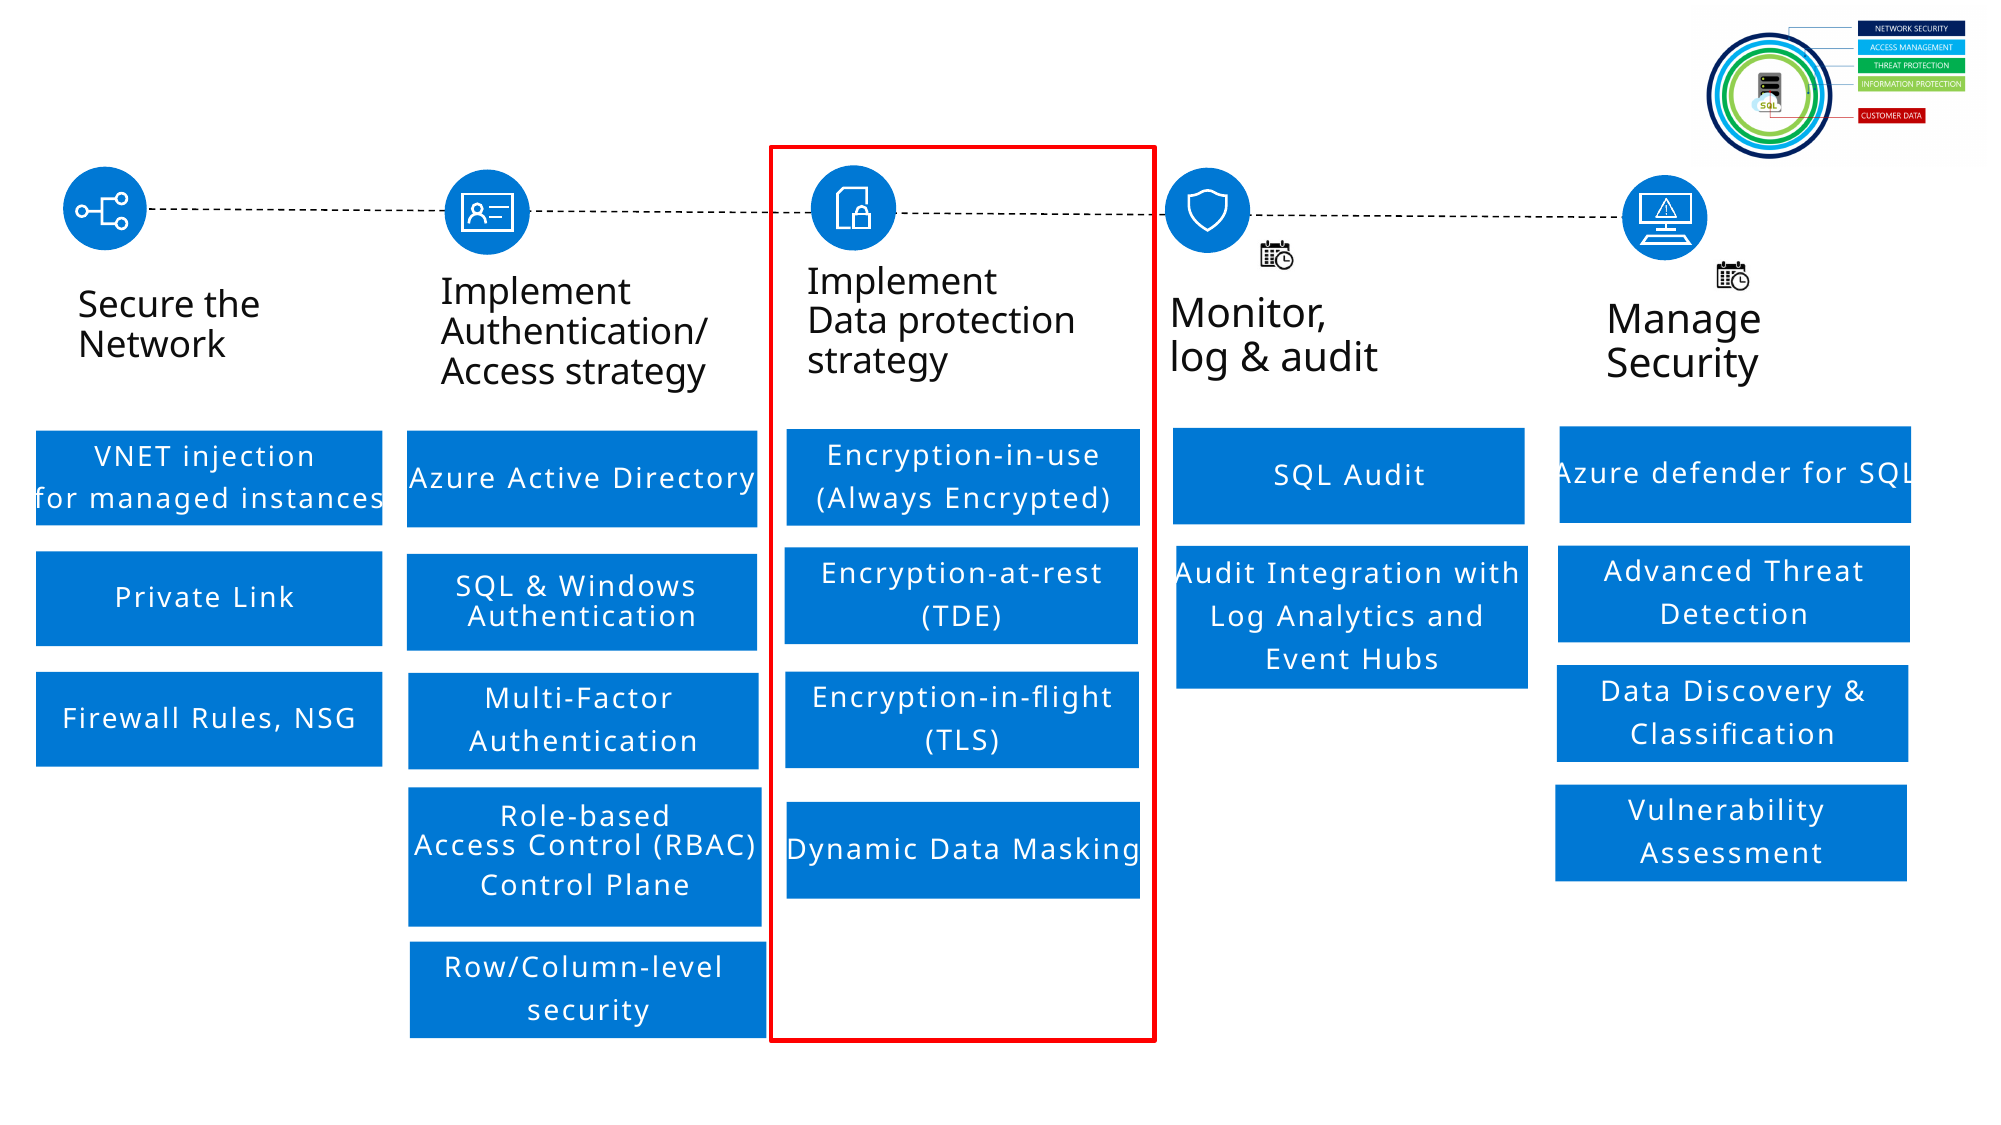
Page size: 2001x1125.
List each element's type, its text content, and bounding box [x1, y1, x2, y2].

text_box [414, 218, 769, 912]
text_box [1176, 218, 1534, 910]
text_box VNET injection for managed instances [36, 430, 383, 526]
picture [1690, 4, 1987, 167]
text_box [1532, 208, 1591, 218]
text_box [770, 218, 1155, 1041]
text_box Audit Integration with Log Analytics and Event Hubs [1176, 545, 1528, 689]
text_box [1555, 212, 1909, 910]
text_box Multi-Factor Authentication [408, 672, 759, 770]
text_box [36, 216, 384, 903]
picture [1707, 243, 1757, 304]
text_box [425, 169, 766, 402]
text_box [326, 208, 425, 218]
text_box [770, 146, 1155, 208]
text_box SQL Audit [1173, 427, 1525, 525]
text_box Data Discovery & Classification [1556, 665, 1909, 762]
text_box Firewall Rules, NSG [36, 671, 383, 767]
text_box Azure Active Directory [407, 430, 758, 528]
text_box Advanced Threat Detection [1558, 545, 1910, 643]
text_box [766, 208, 791, 218]
text_box Vulnerability Assessment [1555, 784, 1907, 882]
picture [1251, 222, 1301, 282]
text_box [1154, 167, 1532, 390]
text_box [791, 164, 1096, 391]
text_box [1096, 208, 1154, 218]
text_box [62, 166, 326, 375]
text_box Azure defender for SQL [1559, 426, 1912, 523]
text_box Role-based Access Control (RBAC) Control Plane [408, 787, 762, 927]
text_box Private Link [36, 551, 383, 647]
text_box SQL & Windows Authentication [406, 553, 758, 651]
text_box Row/Column-level security [409, 941, 767, 1039]
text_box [1591, 174, 1877, 395]
